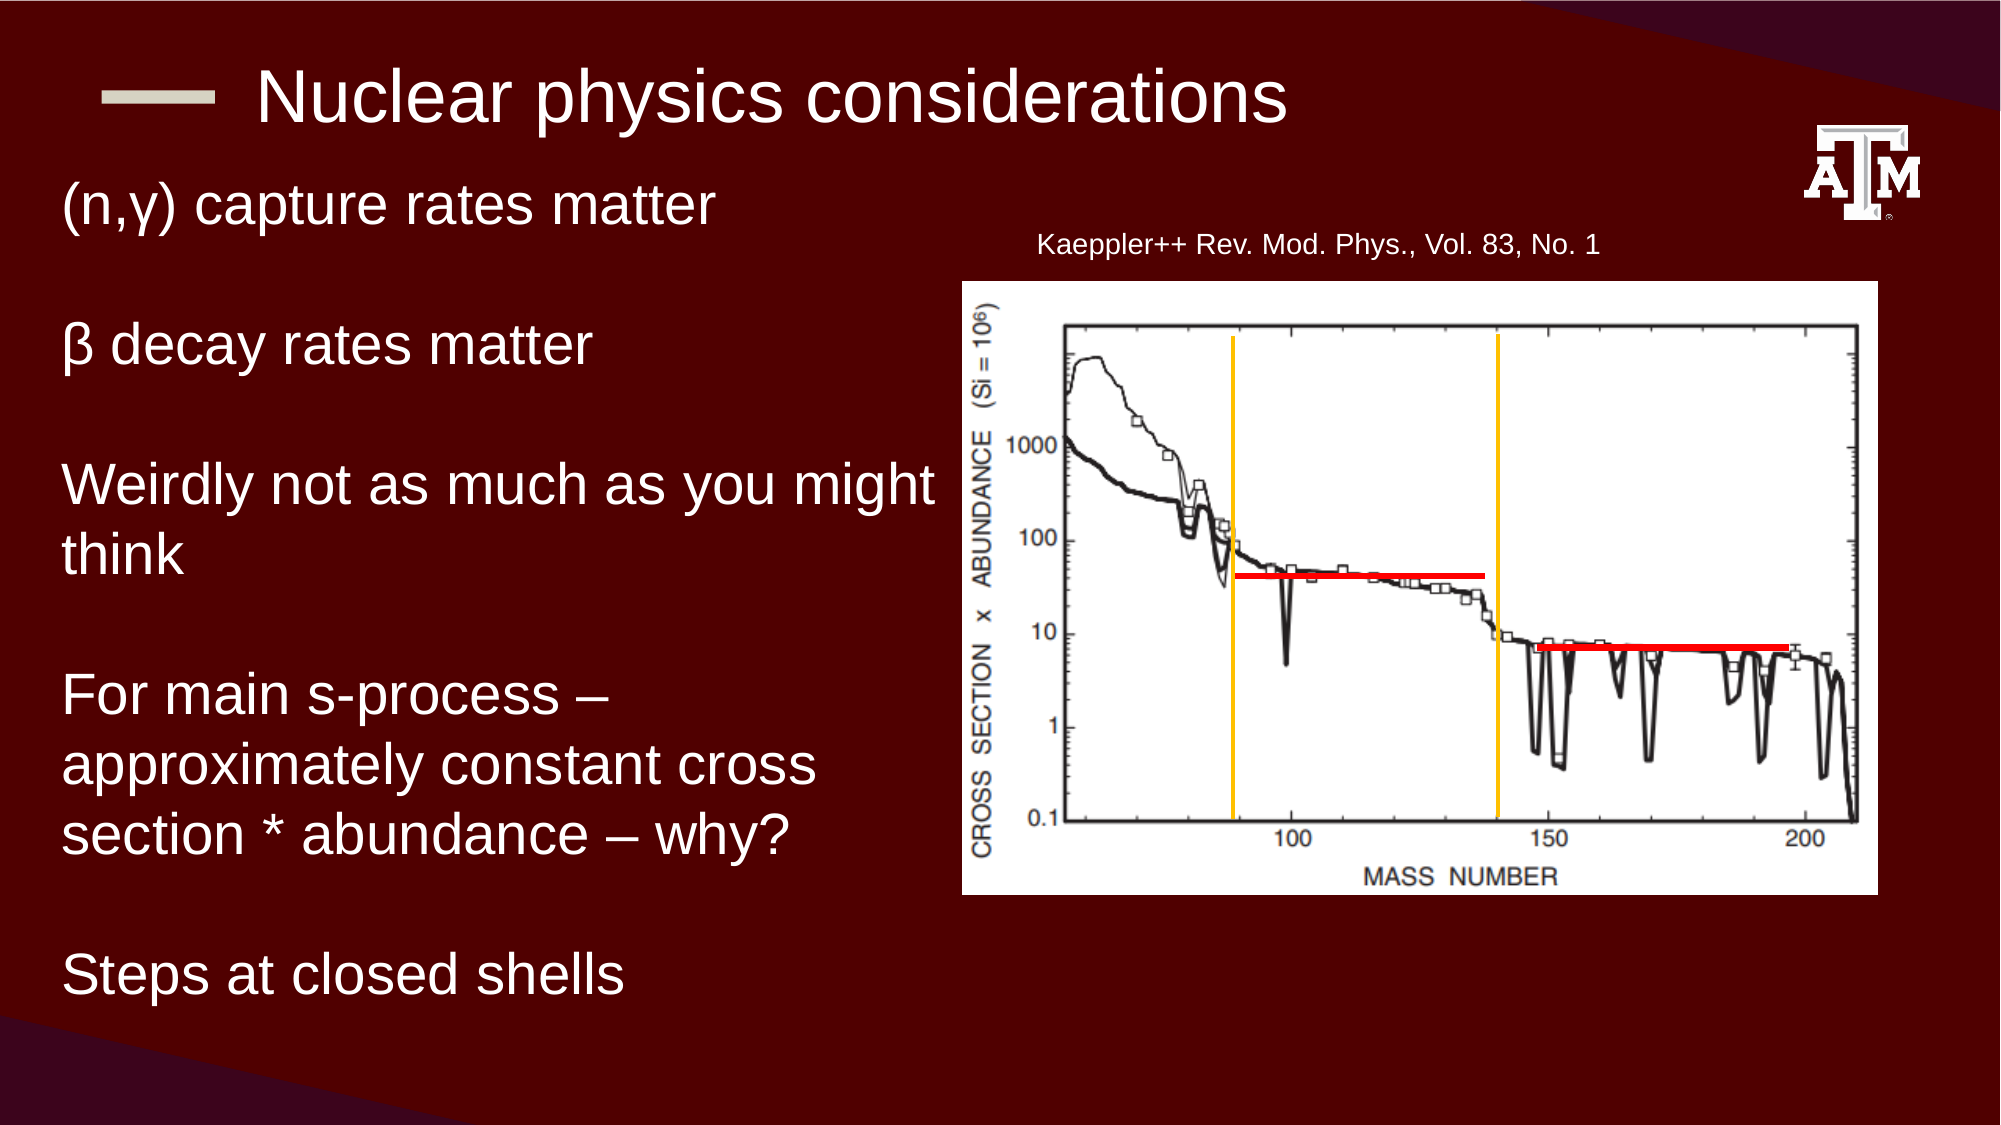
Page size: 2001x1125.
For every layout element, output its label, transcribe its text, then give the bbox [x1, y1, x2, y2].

text_box Nuclear physics considerations [240, 39, 1598, 145]
text_box Kaeppler++ Rev. Mod. Phys., Vol. 83, No. 1 [1021, 217, 1635, 268]
text_box (n,γ) capture rates matter β decay rates matter Weirdly not as much as you might think For main s-process – approximately constant cross section * abundance – why? Steps at closed shells [46, 158, 1000, 1014]
picture [1804, 125, 1920, 220]
picture [962, 281, 1878, 895]
